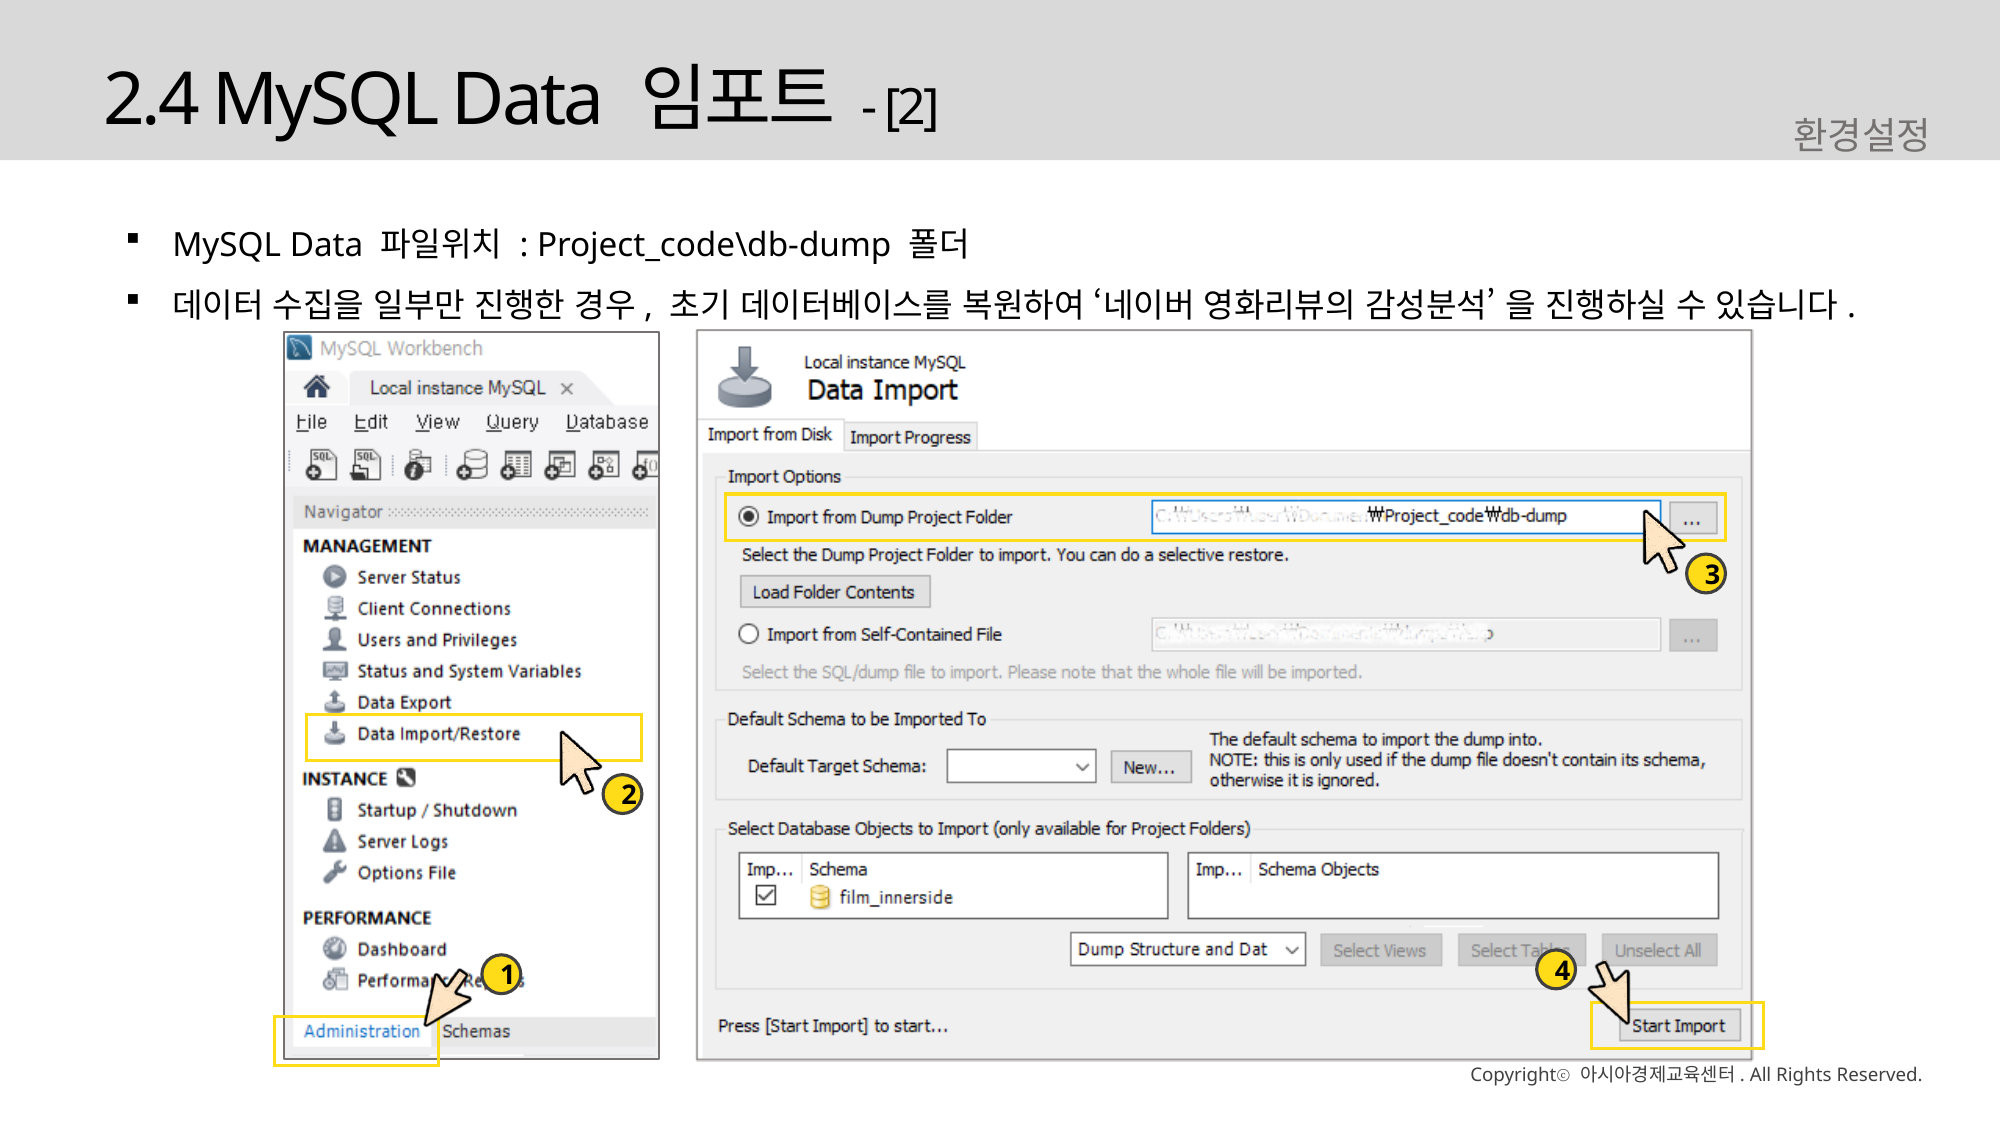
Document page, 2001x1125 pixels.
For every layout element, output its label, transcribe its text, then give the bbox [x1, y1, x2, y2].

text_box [392, 954, 521, 1046]
title 2.4 MySQL Data 임포트 - [2] [88, 26, 1065, 148]
text_box 데이터 수집을 일부만 진행한 경우, 초기 데이터베이스를 복원하여 ‘네이버 영화리뷰의 감성분석’ 을 진행하실 수 있습니다. [110, 256, 1880, 332]
text_box [1754, 1001, 1764, 1049]
text_box [0, 0, 2000, 161]
picture [284, 332, 659, 1058]
text_box Copyrightⓒ 아시아경제교육센터. All Rights Reserved. [1455, 1055, 1938, 1093]
text_box 환경설정 [1778, 59, 1946, 165]
picture [695, 328, 1754, 1062]
text_box [273, 1015, 440, 1067]
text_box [1614, 487, 1726, 593]
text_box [1536, 949, 1658, 1047]
text_box MySQL Data 파일위치 : Project_code\db-dump 폴더 [110, 195, 1880, 256]
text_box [531, 708, 642, 814]
